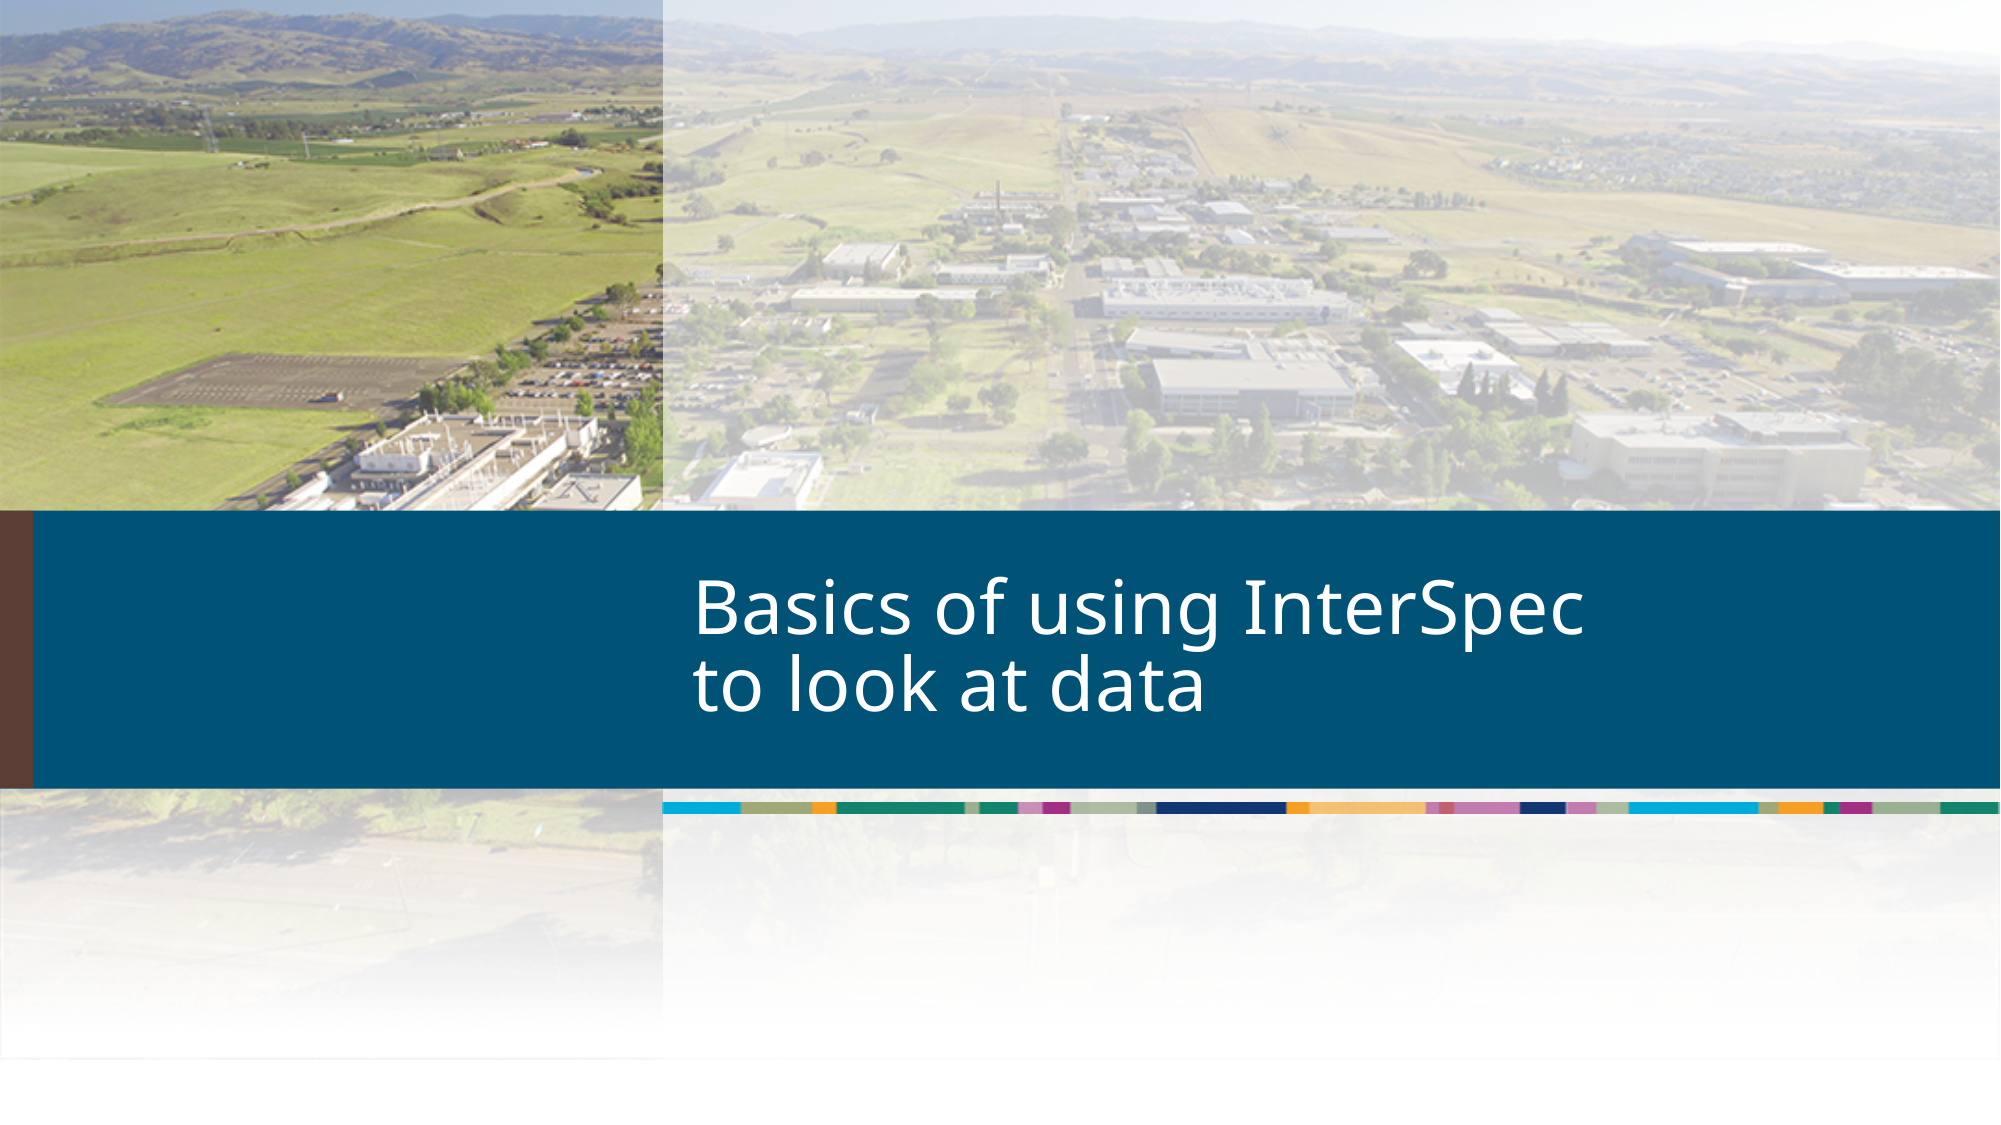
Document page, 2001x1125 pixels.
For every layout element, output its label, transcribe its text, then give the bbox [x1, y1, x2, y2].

picture [740, 802, 1629, 814]
title Basics of using InterSpec to look at data [677, 510, 1693, 788]
picture [1758, 802, 2000, 814]
